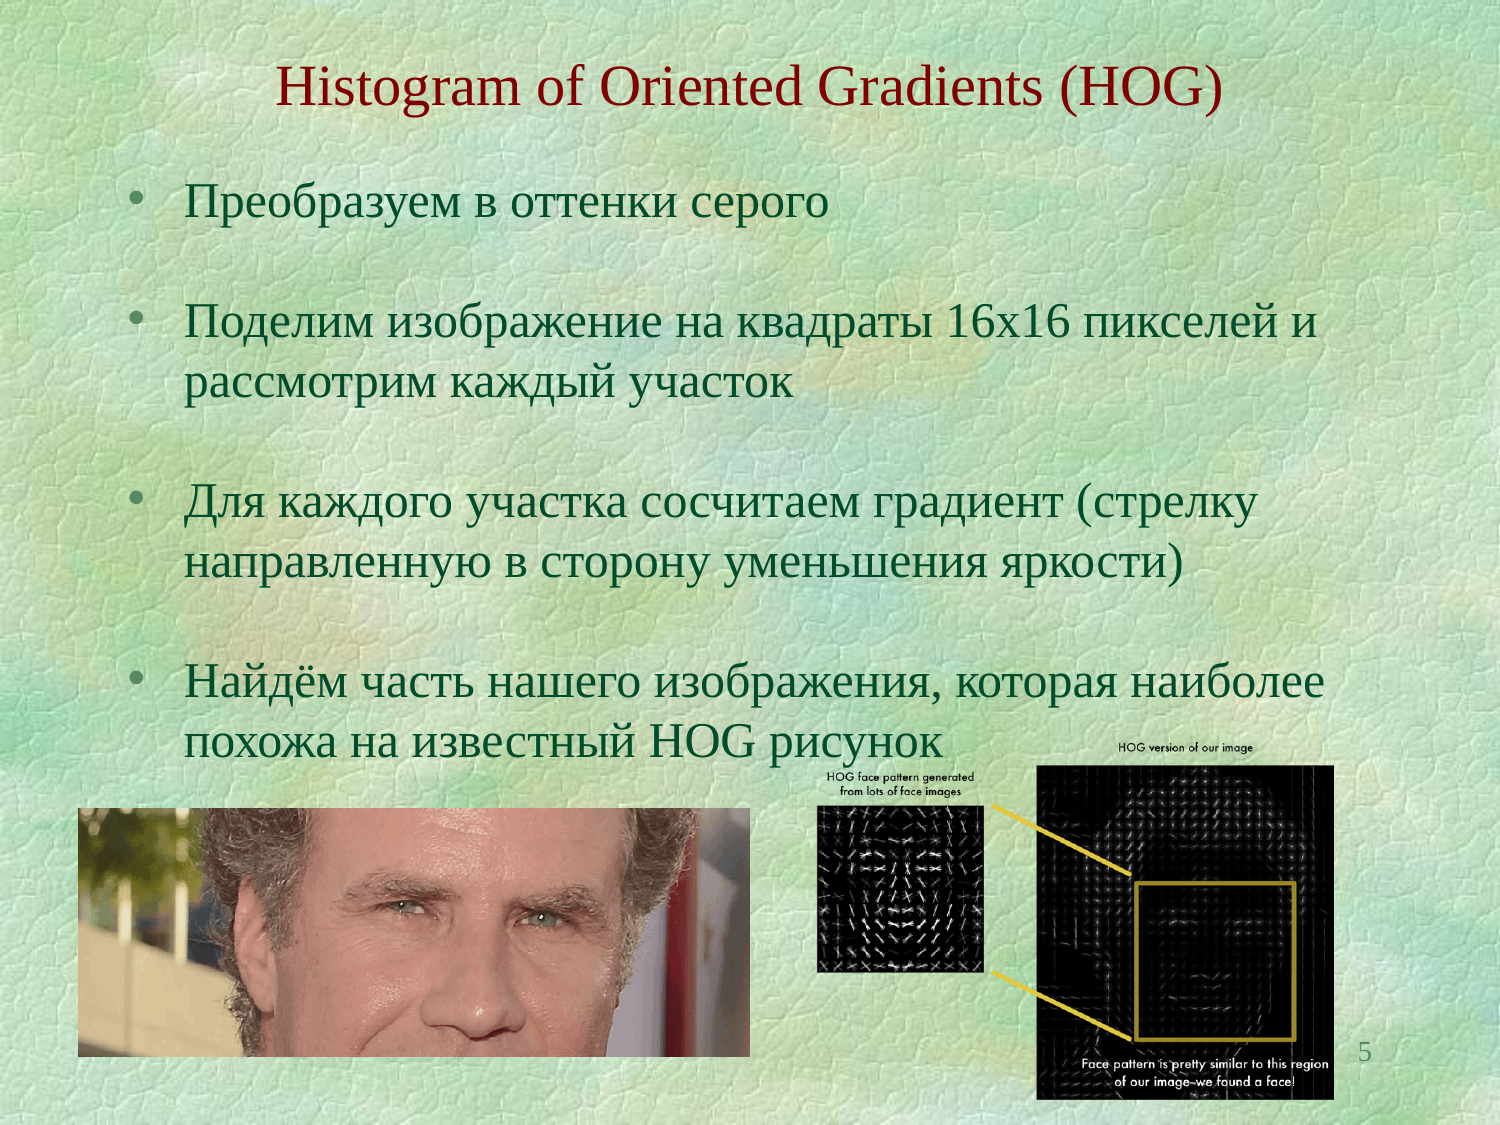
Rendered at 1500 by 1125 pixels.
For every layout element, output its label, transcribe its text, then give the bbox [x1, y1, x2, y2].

slide_number 5 [1340, 1024, 1388, 1101]
picture [0, 0, 1500, 1125]
list Преобразуем в оттенки серого Поделим изображение на квадраты 16х16 пикселей и рассмотрим каждый участок Для каждого участка сосчитаем градиент (стрелку направленную в сторону уменьшения яркости) Найдём часть нашего изображения, которая наиболее похожа на известный HOG рисунок [112, 159, 1388, 997]
title Histogram of Oriented Gradients (HOG) [112, 35, 1388, 125]
